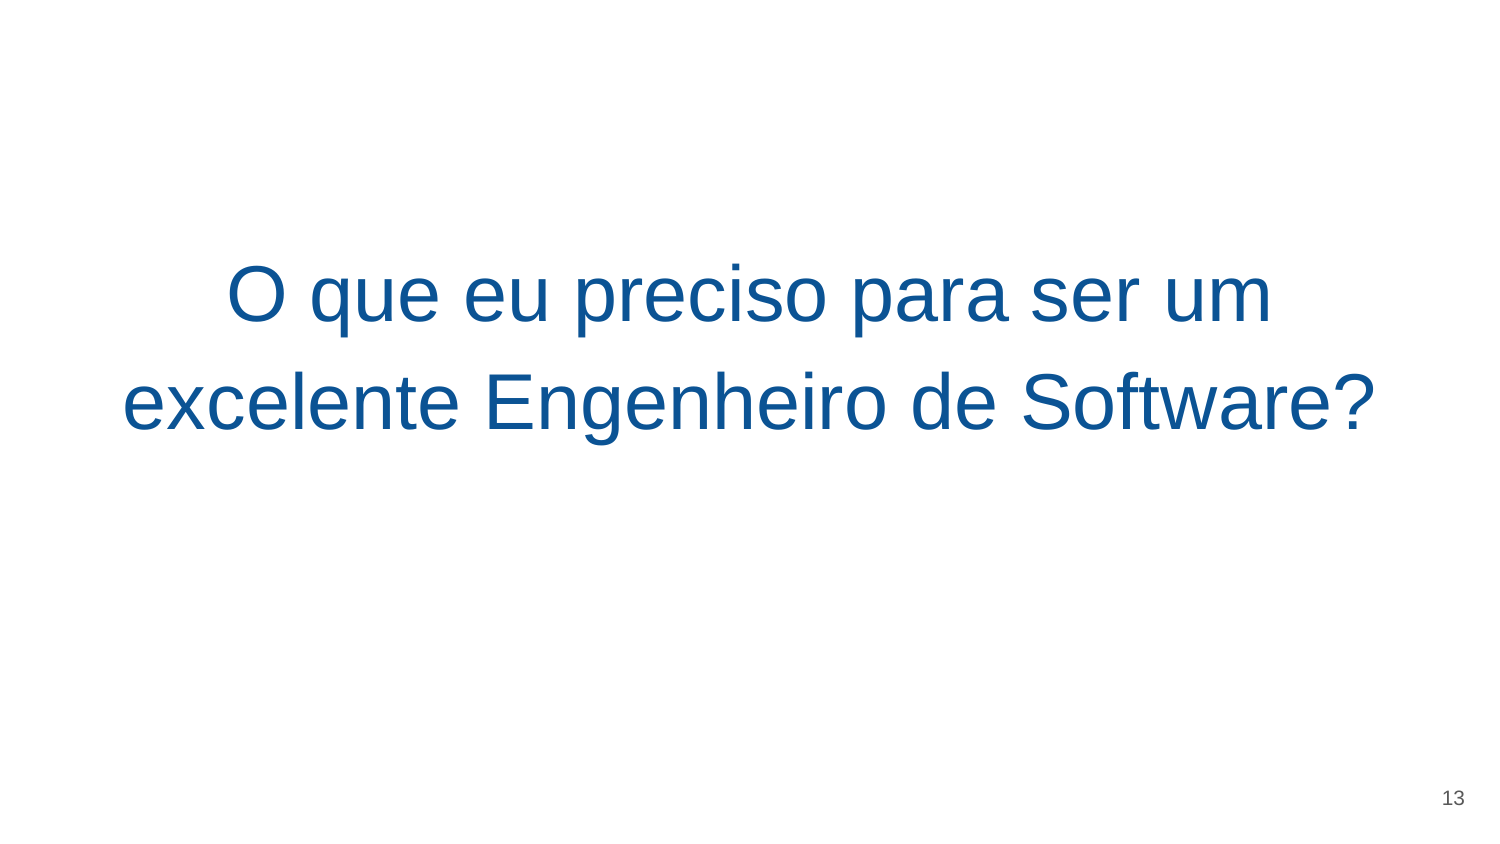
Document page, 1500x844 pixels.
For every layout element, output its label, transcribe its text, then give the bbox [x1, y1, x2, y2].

slide_number 13 [1389, 764, 1480, 830]
list O que eu preciso para ser um excelente Engenheiro de Software? [51, 214, 1449, 349]
